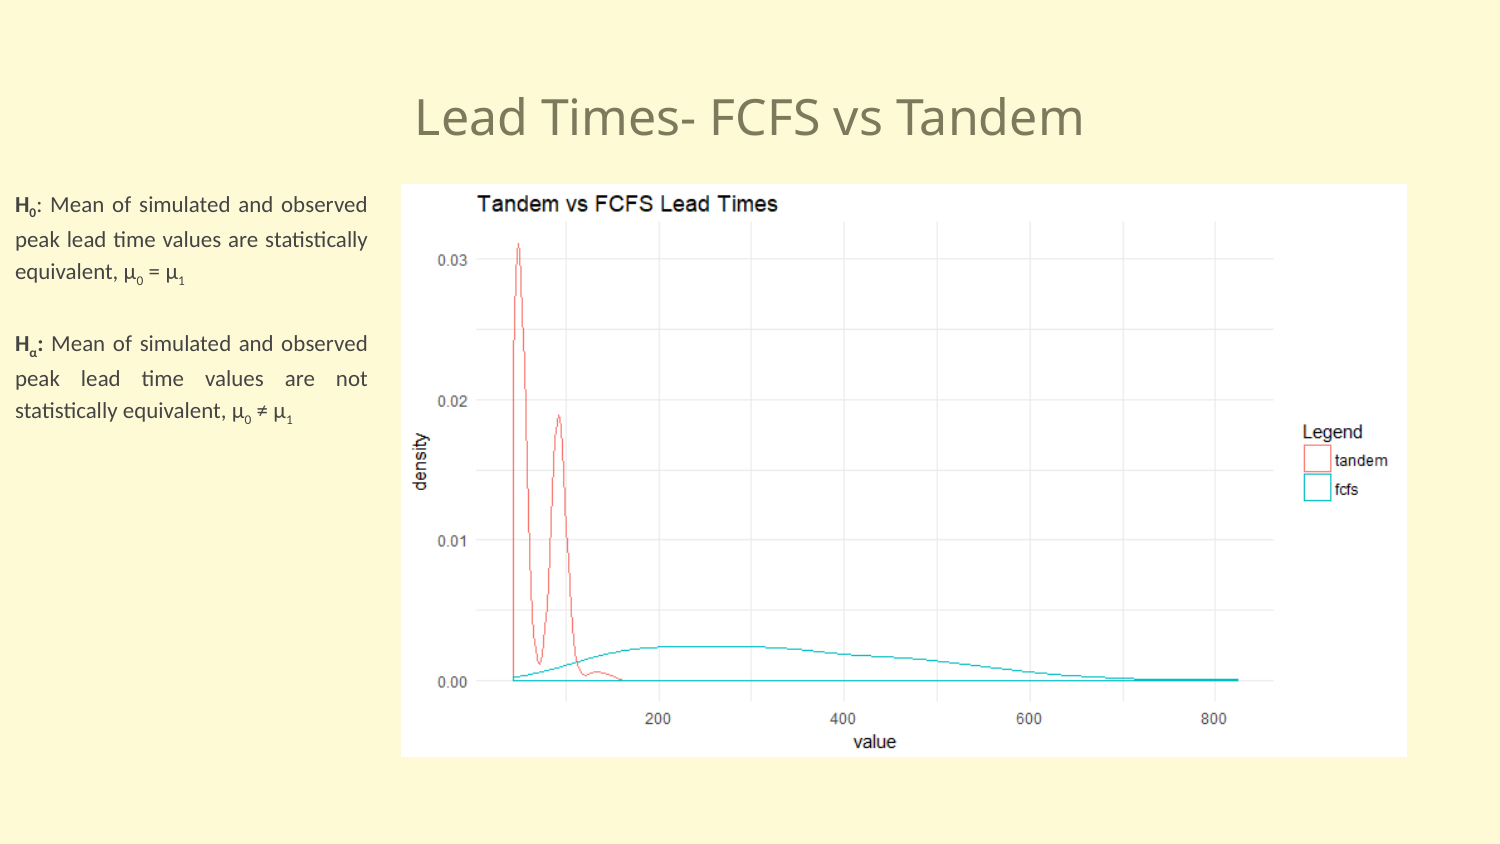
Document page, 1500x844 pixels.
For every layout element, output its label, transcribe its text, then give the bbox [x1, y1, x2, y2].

picture [401, 184, 1407, 757]
text_box [0, 145, 504, 222]
text_box Lead Times- FCFS vs Tandem [264, 70, 1236, 182]
text_box H0: Mean of simulated and observed peak lead time values are statistically equivalent, μ0 = μ1 Hα: Mean of simulated and observed peak lead time values are not statistically equivalent, μ0 ≠ μ1 [0, 222, 384, 675]
